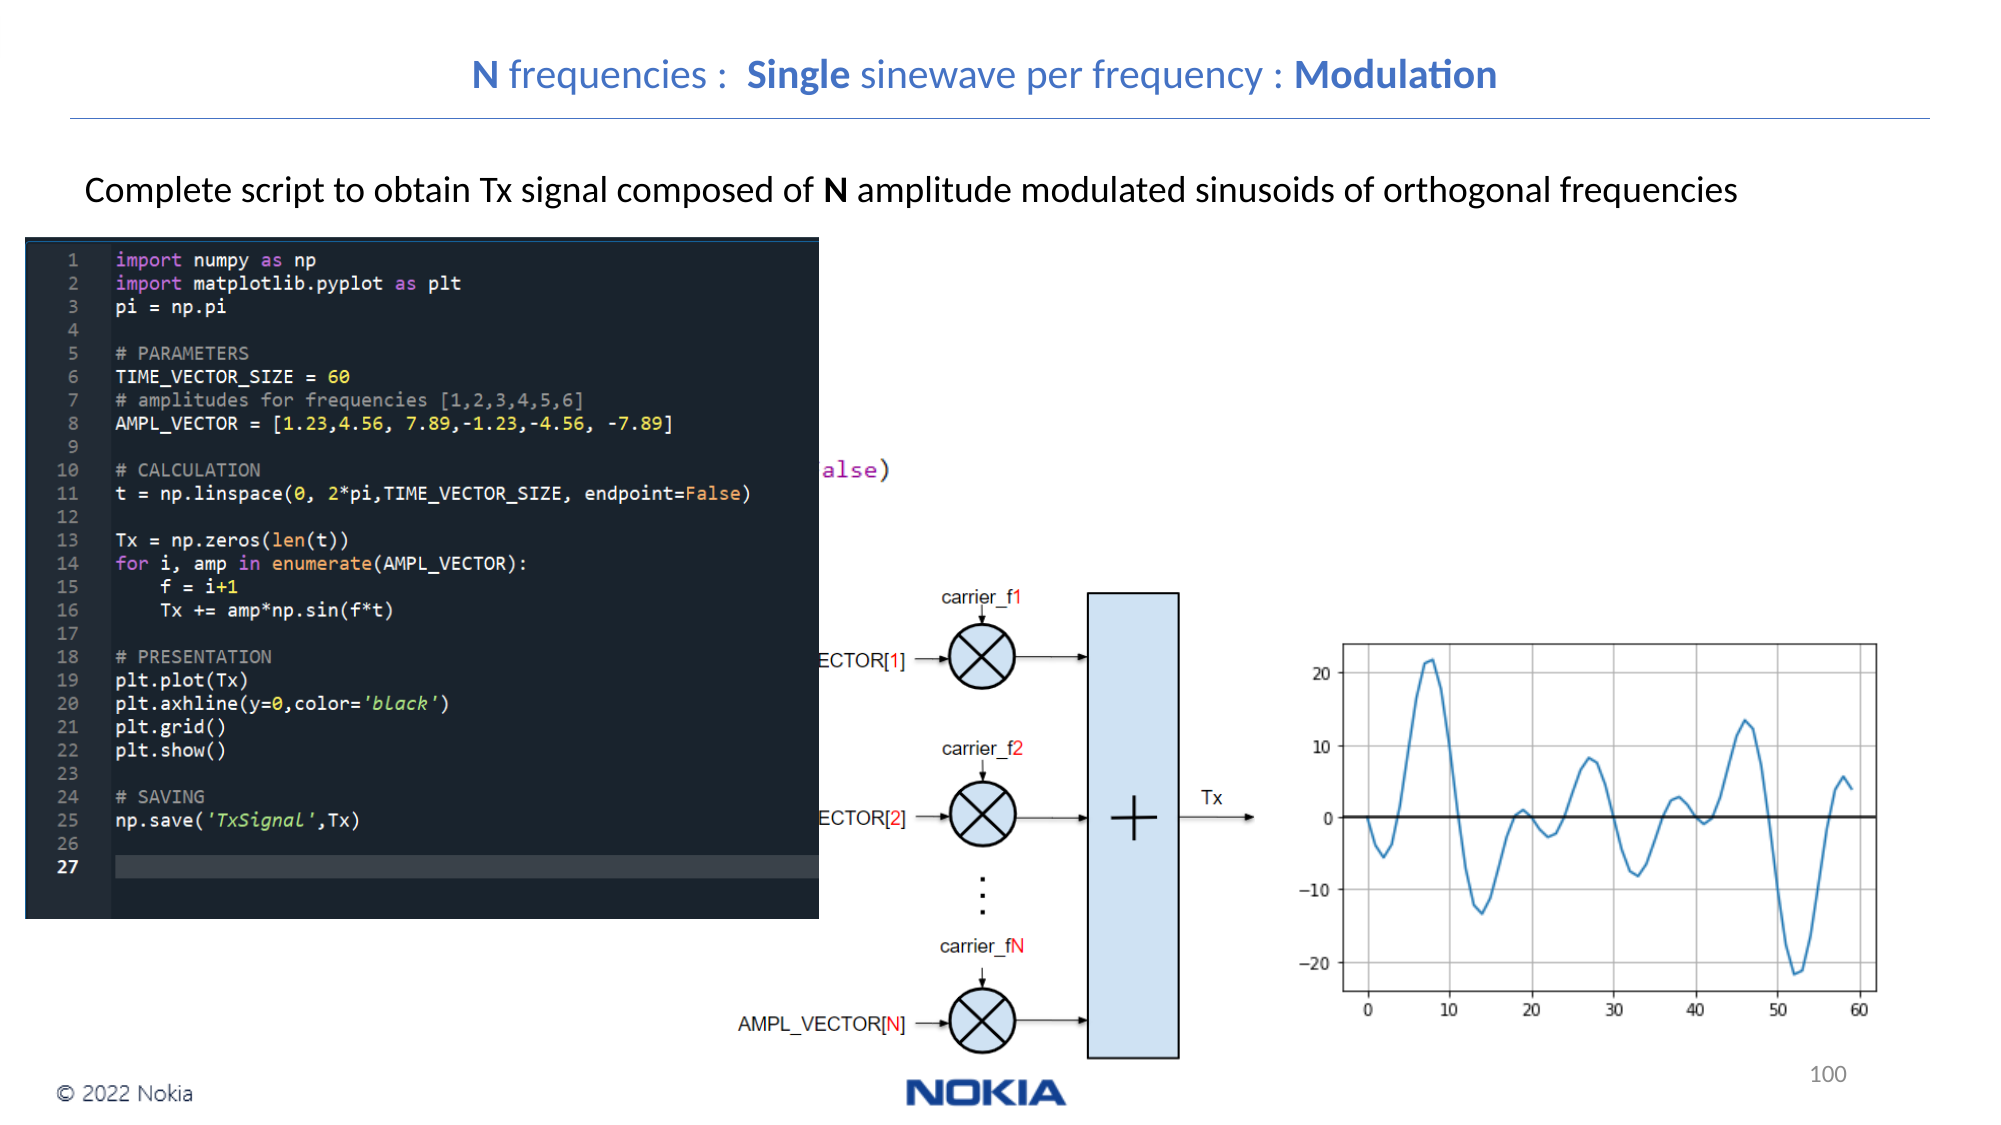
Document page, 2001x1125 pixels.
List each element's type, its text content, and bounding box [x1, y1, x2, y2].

slide_number 100 [1412, 1042, 1863, 1103]
text_box N frequencies : Single sinewave per frequency : Modulation [55, 35, 1915, 104]
picture [25, 237, 1255, 1111]
picture [1287, 634, 1887, 1029]
text_box Complete script to obtain Tx signal composed of N amplitude modulated sinusoids of orthogonal frequencies [70, 157, 1775, 218]
